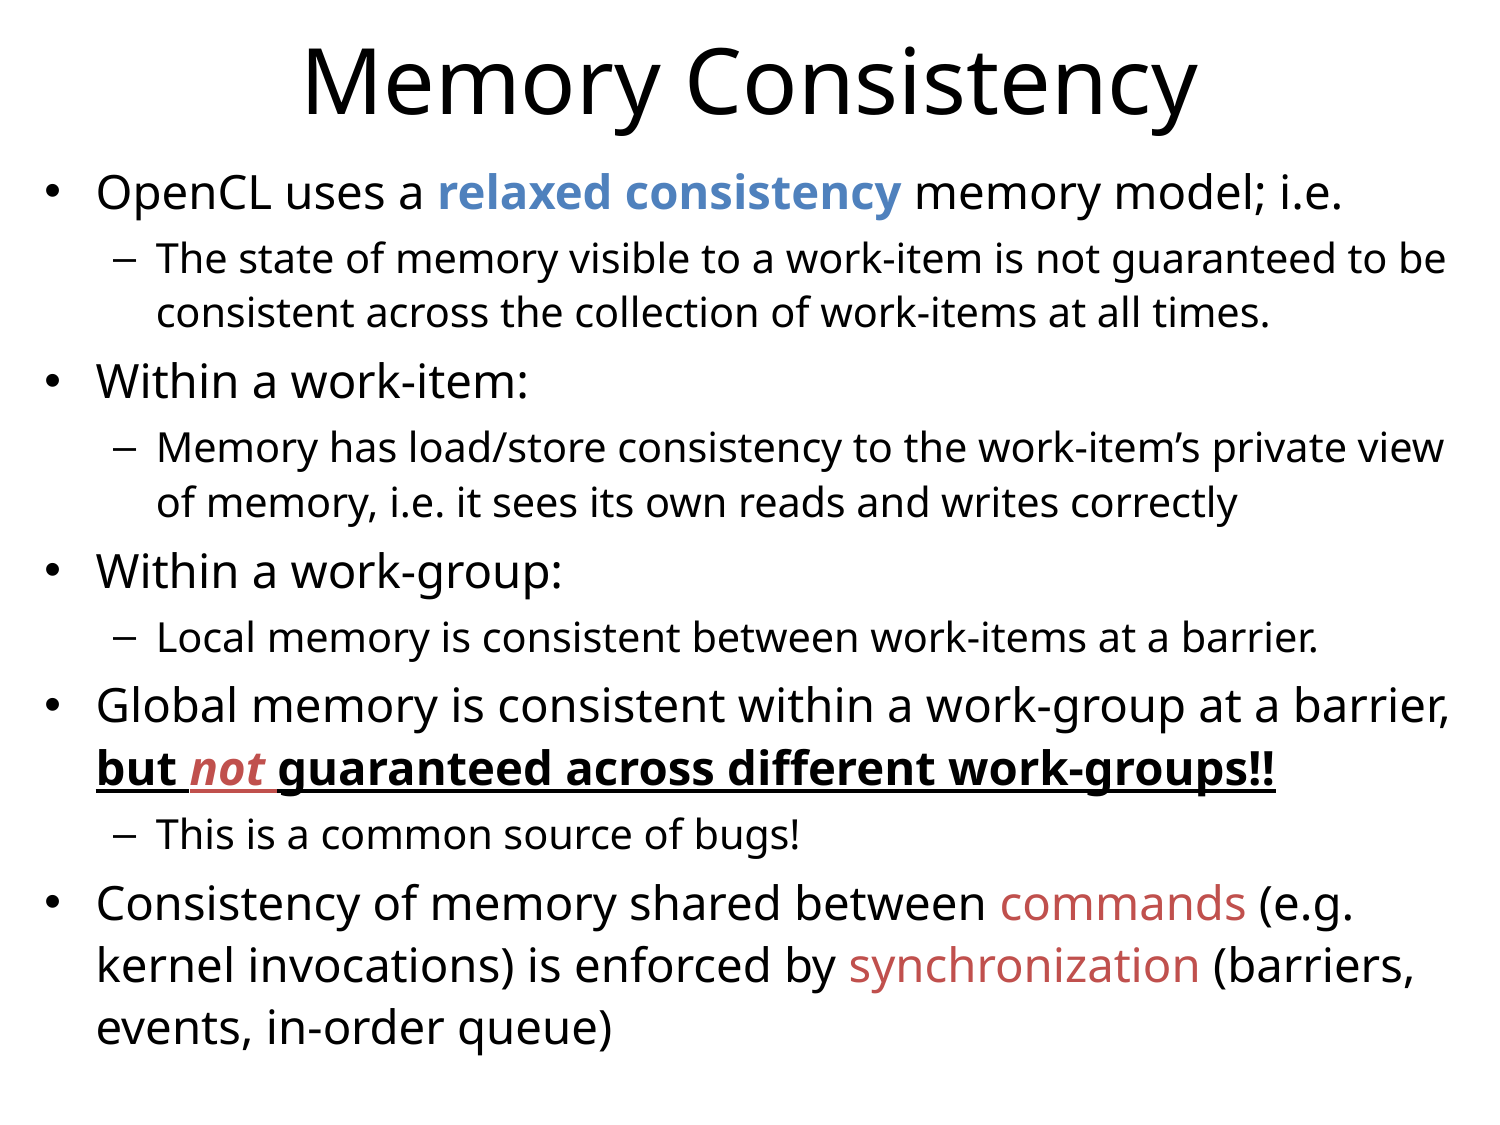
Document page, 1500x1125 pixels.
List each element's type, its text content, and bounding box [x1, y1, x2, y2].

text_box OpenCL uses a relaxed consistency memory model; i.e. The state of memory visible to a work-item is not guaranteed to be consistent across the collection of work-items at all times. Within a work-item: Memory has load/store consistency to the work-item’s private view of memory, i.e. it sees its own reads and writes correctly Within a work-group: Local memory is consistent between work-items at a barrier. Global memory is consistent within a work-group at a barrier, but not guaranteed across different work-groups!! This is a common source of bugs! Consistency of memory shared between commands (e.g. kernel invocations) is enforced by synchronization (barriers, events, in-order queue) [29, 148, 1471, 1125]
text_box Memory Consistency [74, 0, 1425, 148]
